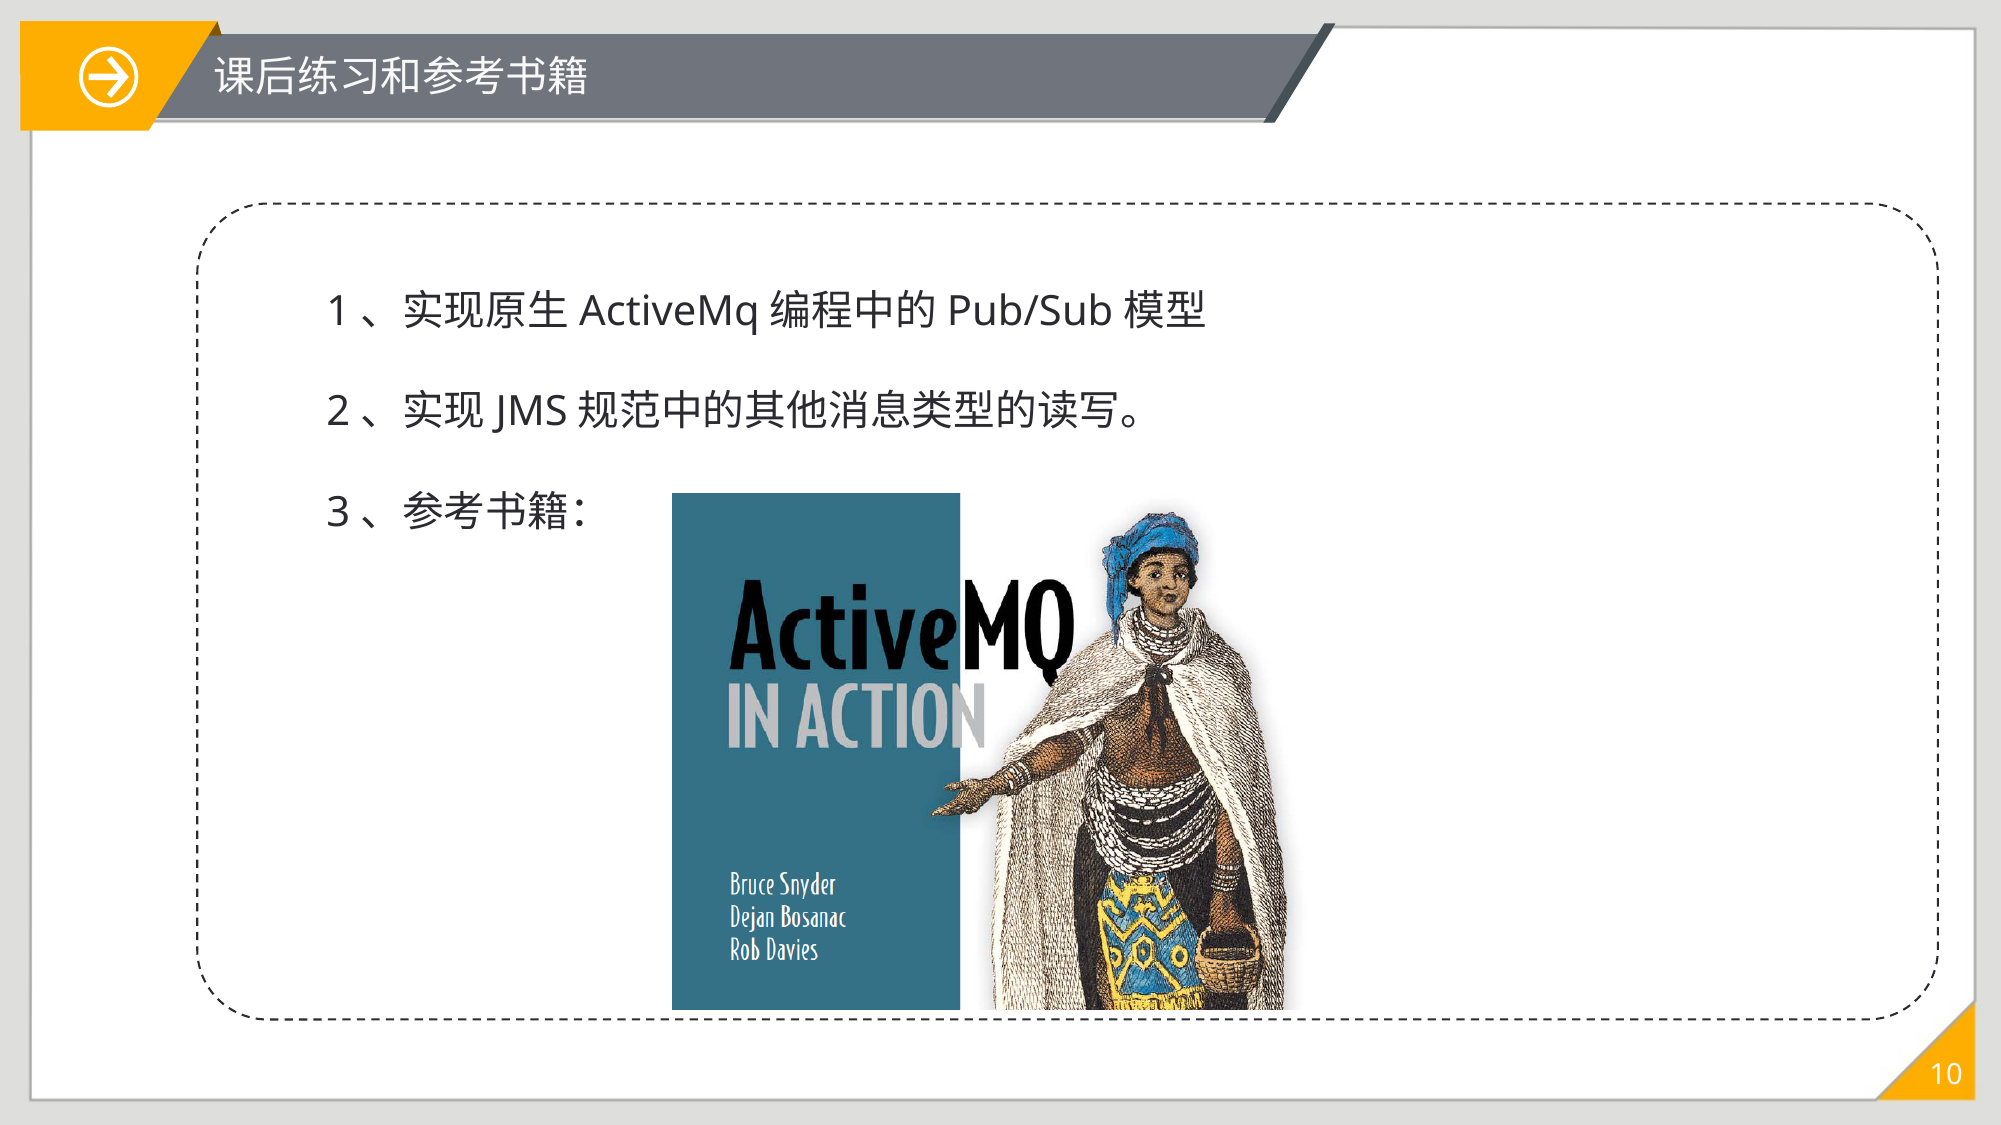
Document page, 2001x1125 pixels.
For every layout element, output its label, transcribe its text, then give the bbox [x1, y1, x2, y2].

text_box 课后练习和参考书籍 [198, 42, 605, 108]
picture [0, 0, 2001, 1125]
text_box 1、实现原生ActiveMq编程中的Pub/Sub模型 2、实现JMS规范中的其他消息类型的读写。 3、参考书籍： [311, 276, 1636, 542]
text_box [197, 203, 1938, 1020]
text_box [79, 46, 139, 108]
